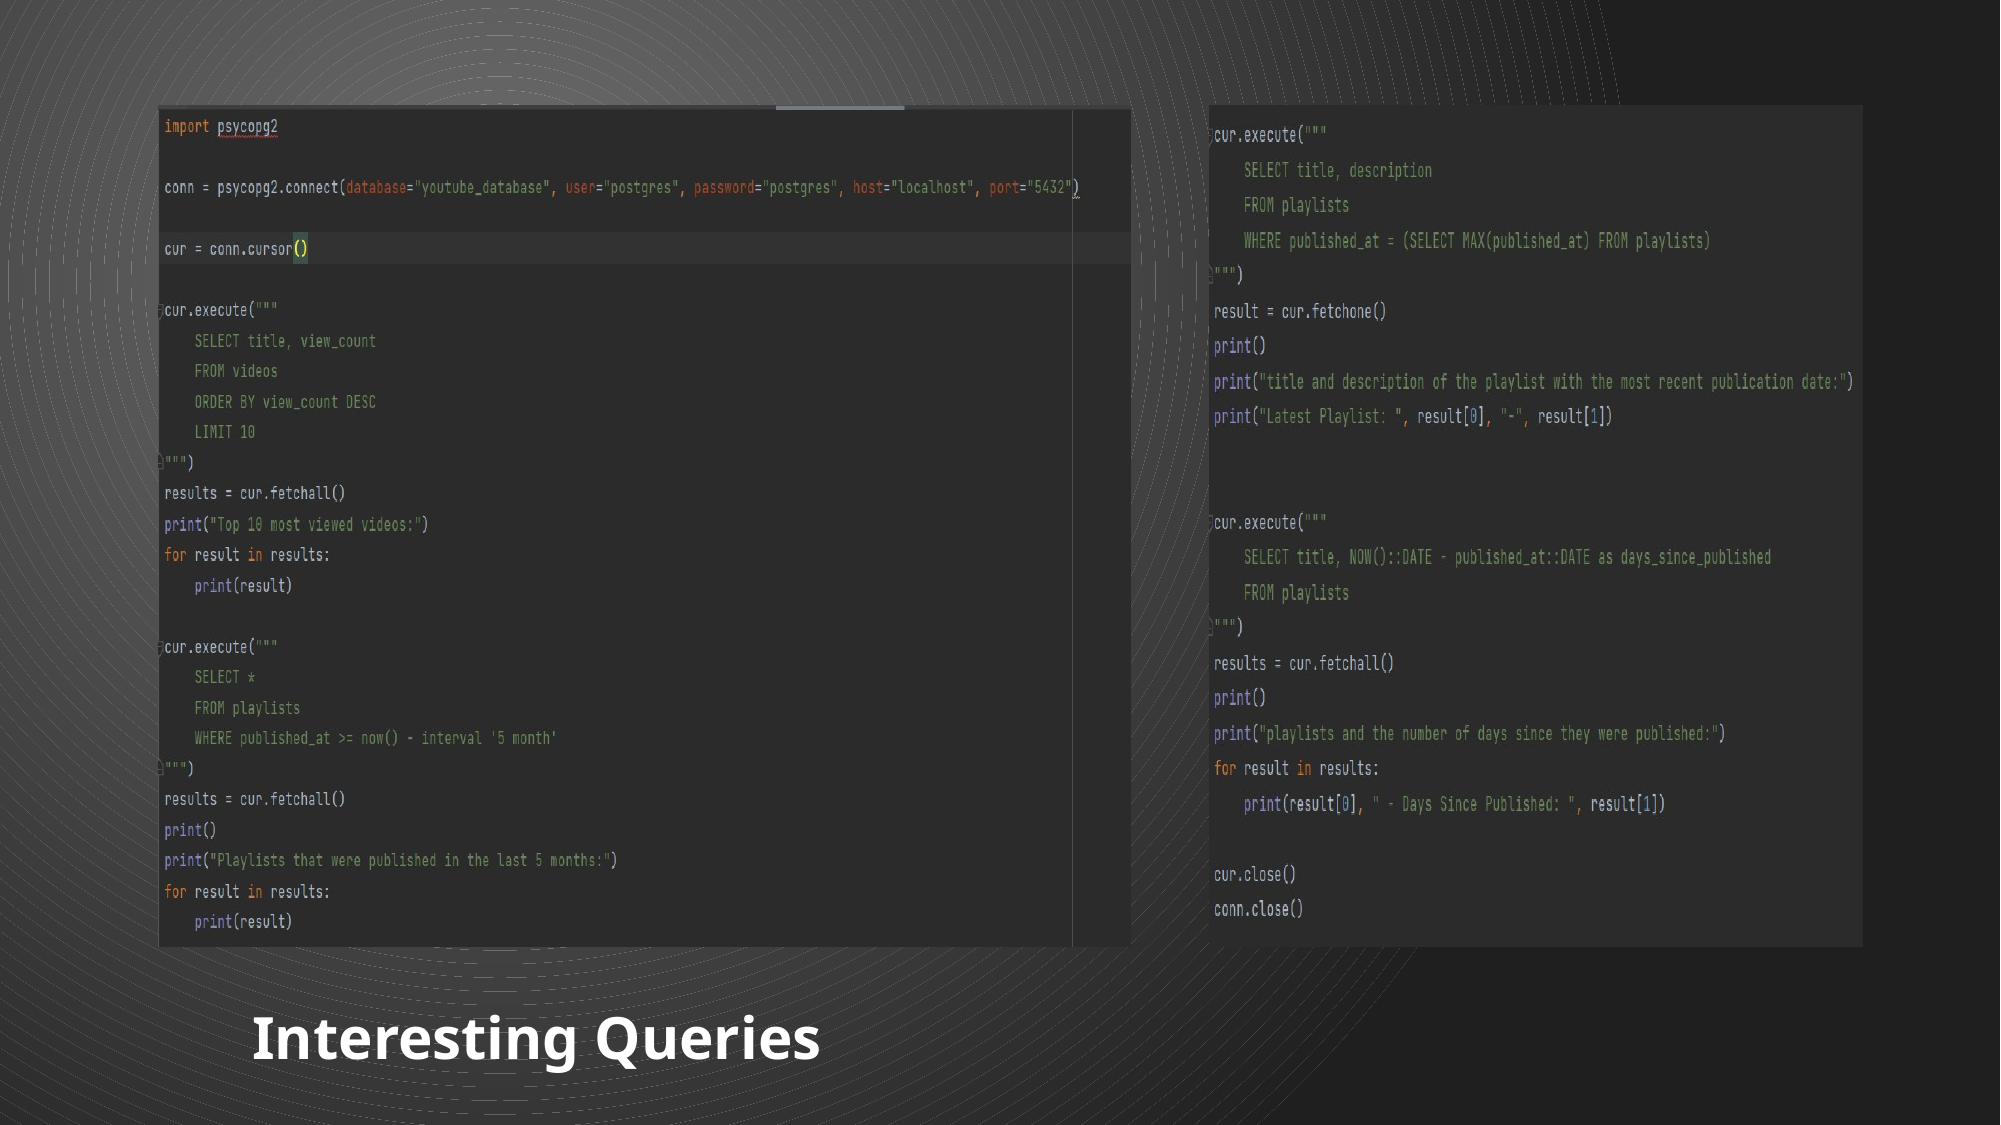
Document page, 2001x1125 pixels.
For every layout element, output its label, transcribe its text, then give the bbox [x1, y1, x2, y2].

picture [158, 105, 1131, 947]
picture [1209, 105, 1863, 947]
text_box Interesting Queries [237, 994, 1895, 1079]
